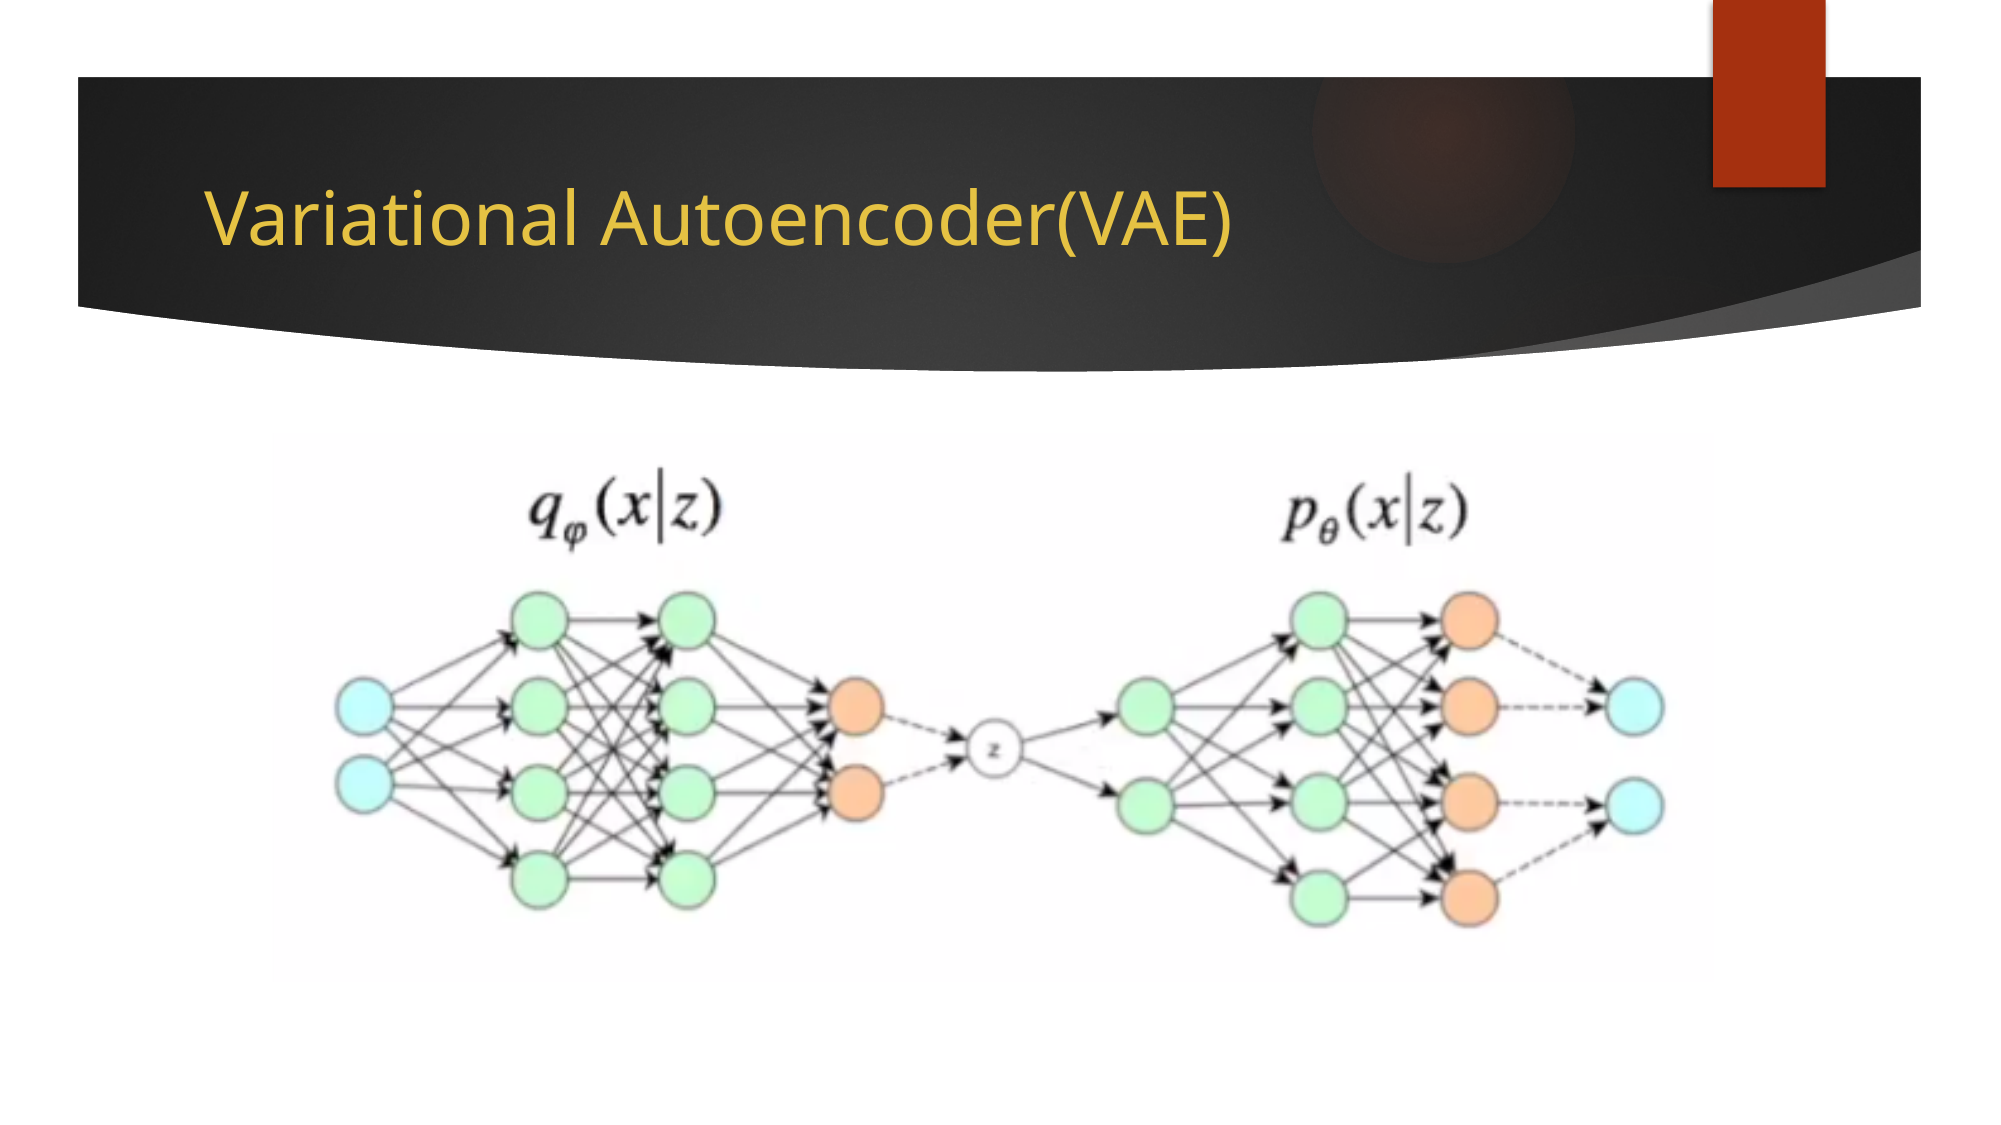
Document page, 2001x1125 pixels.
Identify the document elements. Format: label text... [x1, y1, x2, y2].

title Variational Autoencoder(VAE) [189, 155, 1627, 275]
picture [272, 433, 1714, 982]
